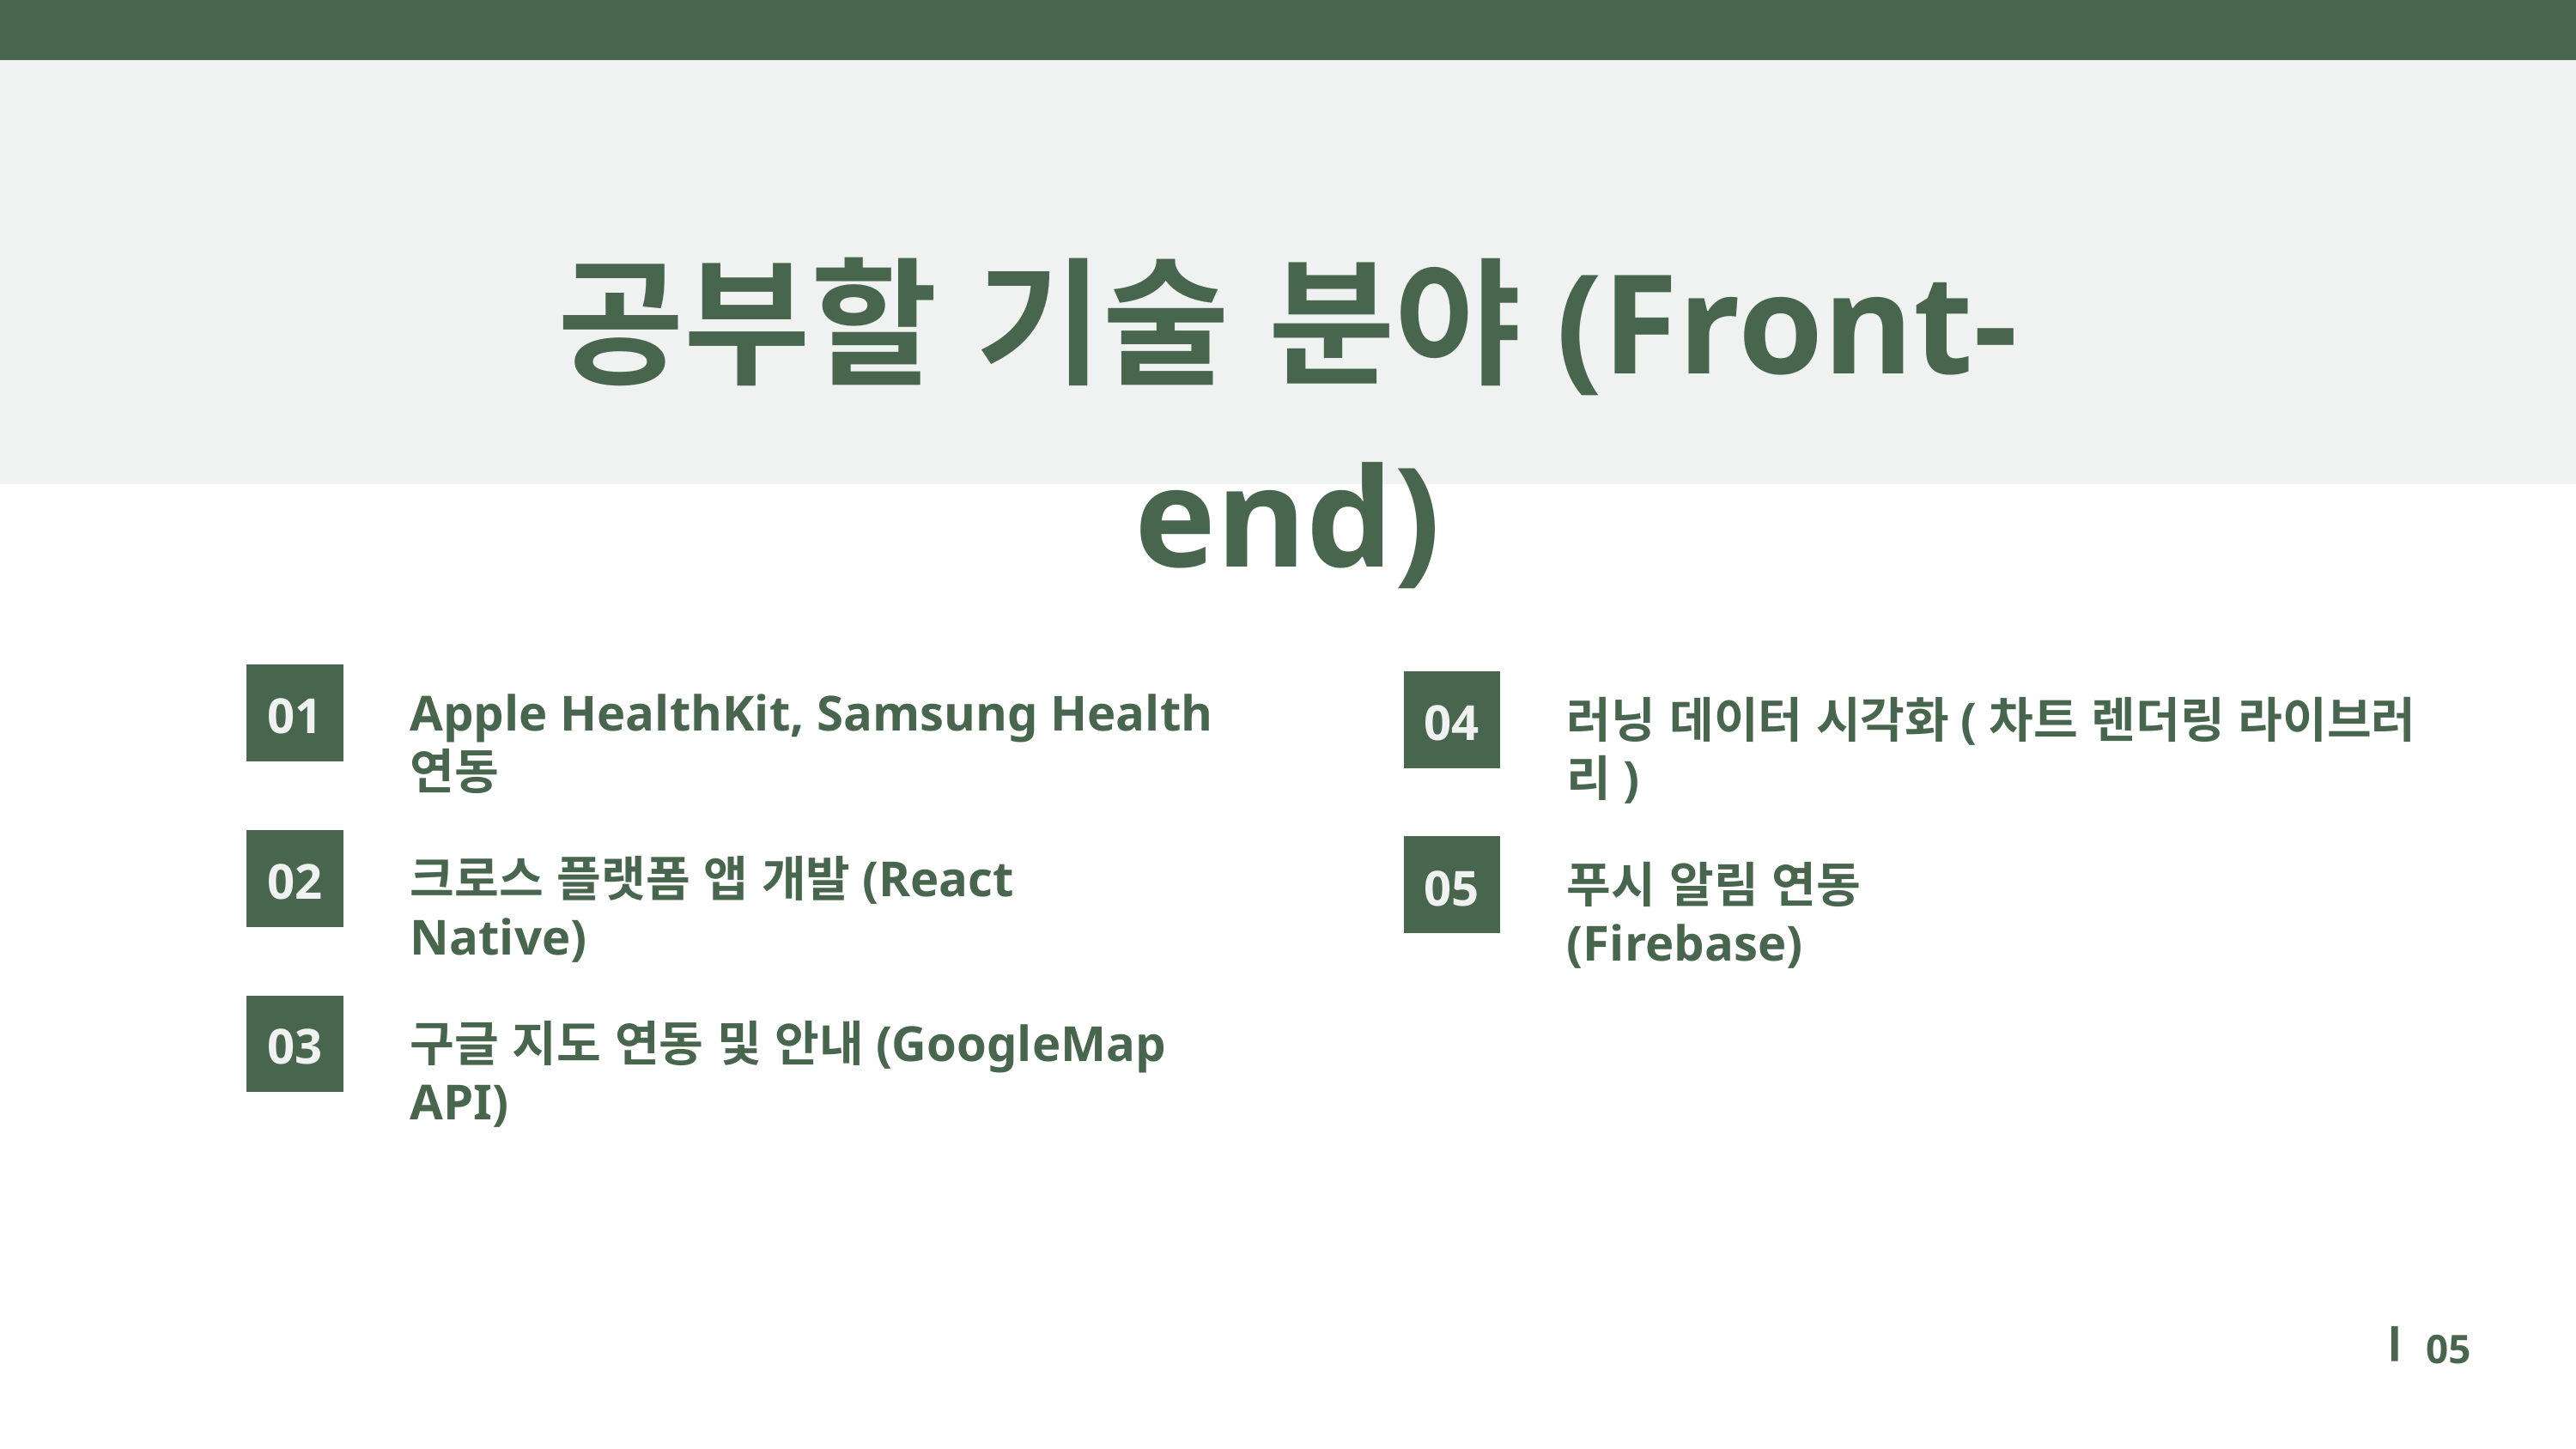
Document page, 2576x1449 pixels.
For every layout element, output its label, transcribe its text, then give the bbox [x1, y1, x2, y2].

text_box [1403, 836, 1501, 934]
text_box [1403, 670, 1501, 769]
text_box 공부할 기술 분야(Front-end) [458, 494, 2118, 595]
text_box 크로스 플랫폼 앱 개발(React Native) [410, 848, 1202, 965]
text_box 푸시 알림 연동(Firebase) [1566, 854, 2086, 971]
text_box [246, 995, 344, 1093]
text_box 05 [2409, 1316, 2471, 1372]
text_box 러닝 데이터 시각화(차트 렌더링 라이브러리) [1566, 689, 2471, 806]
text_box Apple HealthKit, Samsung Health 연동 [410, 682, 1235, 799]
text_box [0, 0, 2576, 58]
text_box 구글 지도 연동 및 안내(GoogleMap API) [410, 1013, 1235, 1130]
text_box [246, 664, 344, 762]
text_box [0, 59, 2576, 485]
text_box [246, 830, 344, 928]
